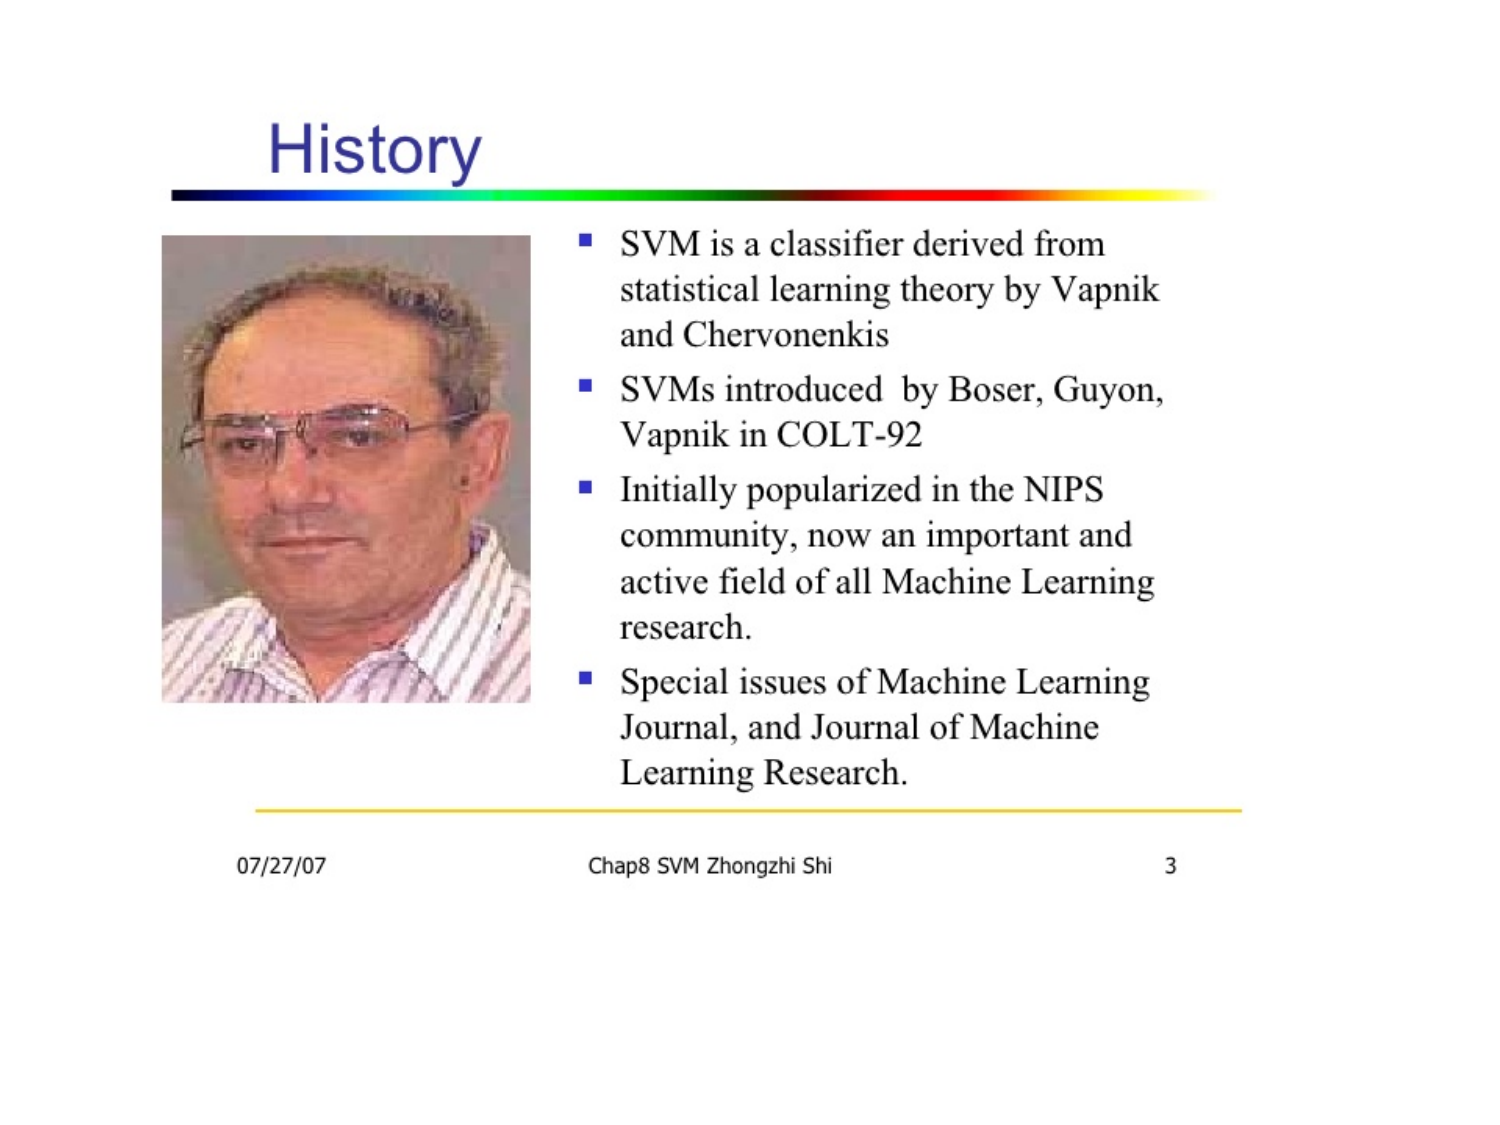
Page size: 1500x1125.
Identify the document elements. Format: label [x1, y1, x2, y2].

picture [123, 51, 1261, 905]
